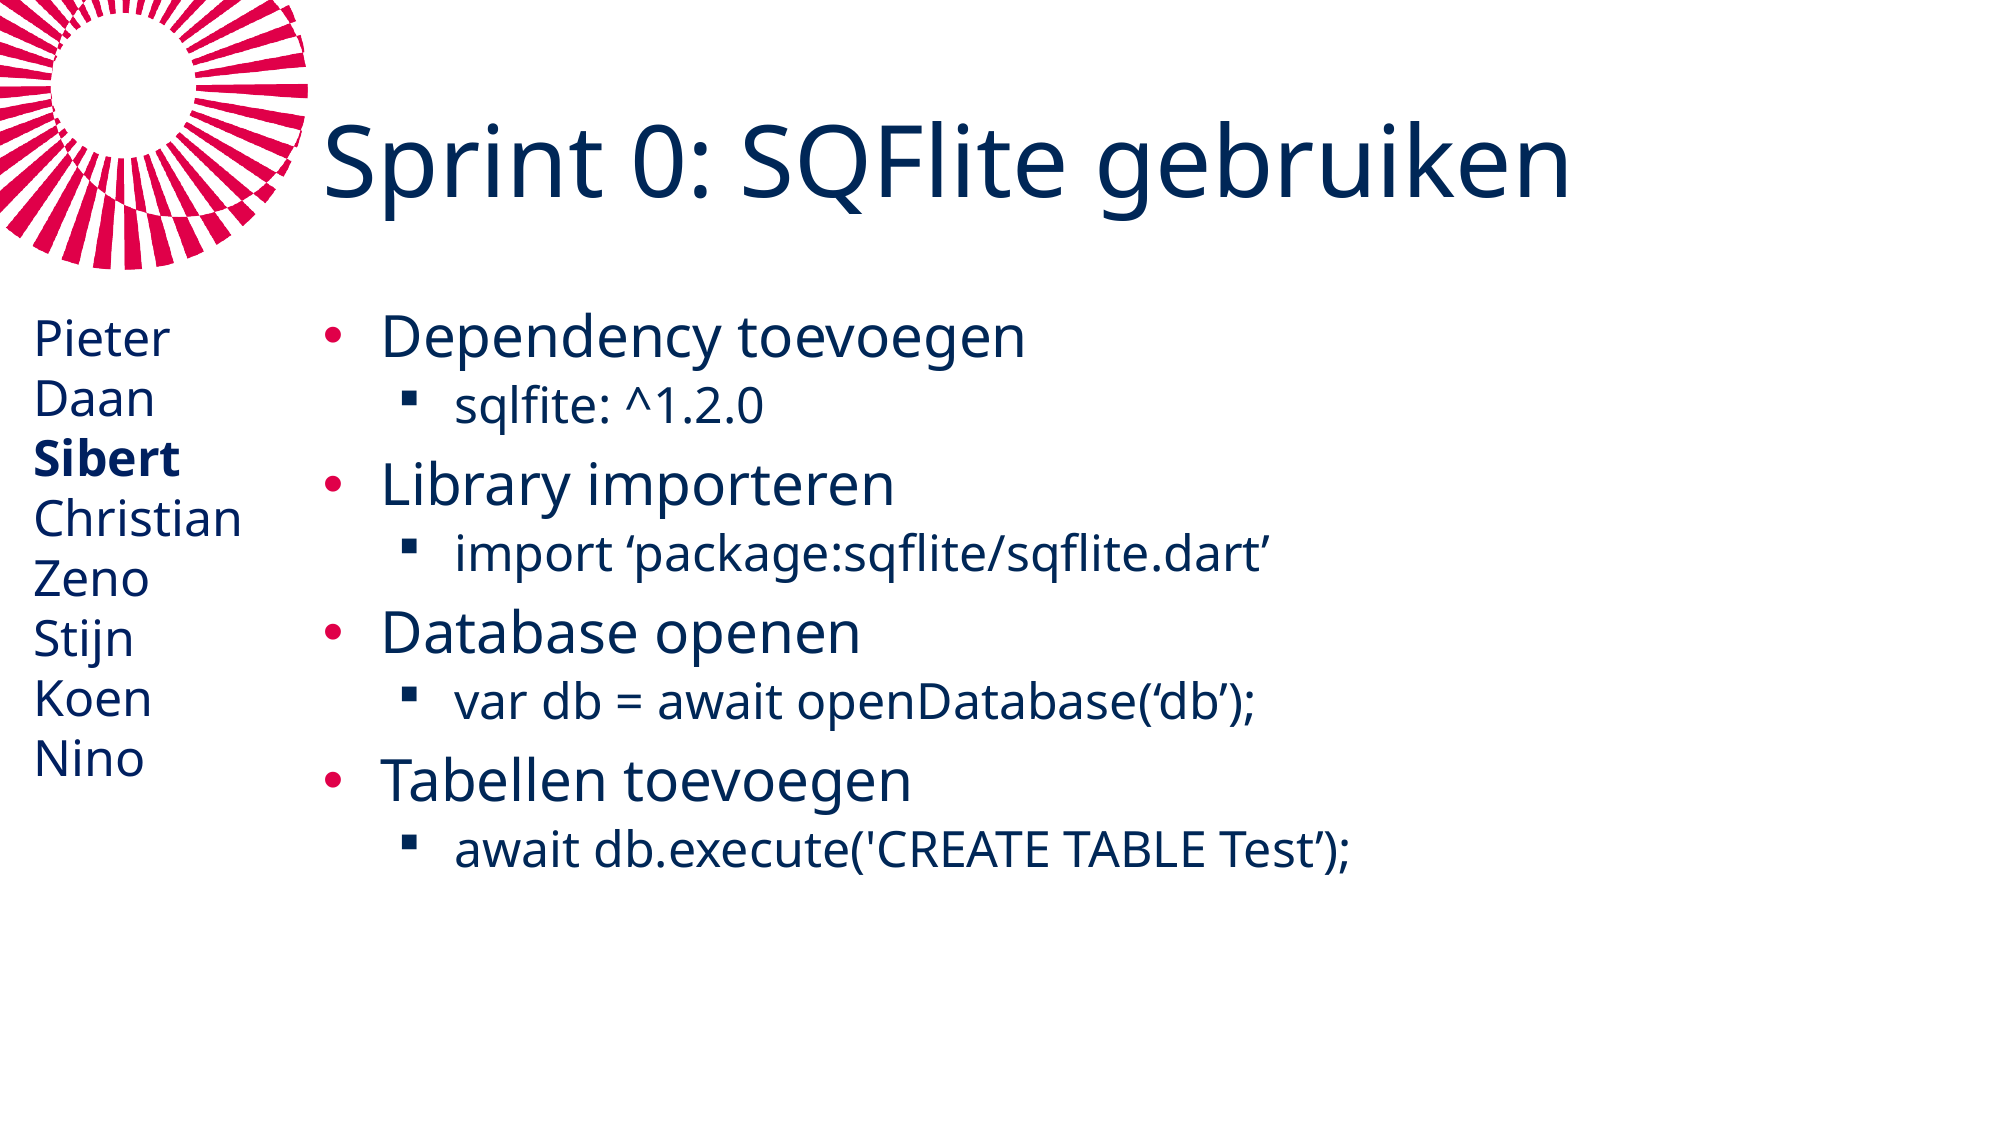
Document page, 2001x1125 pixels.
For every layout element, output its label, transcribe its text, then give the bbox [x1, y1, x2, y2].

title Sprint 0: SQFlite gebruiken [307, 59, 1940, 271]
list Dependency toevoegen sqlfite: ^1.2.0 Library importeren import ‘package:sqflite/sqflite.dart’ Database openen var db = await openDatabase(‘db’); Tabellen toevoegen await db.execute('CREATE TABLE Test’); [307, 299, 1940, 1079]
text_box Pieter Daan Sibert Christian Zeno Stijn Koen Nino [18, 299, 263, 795]
picture [0, 0, 308, 270]
